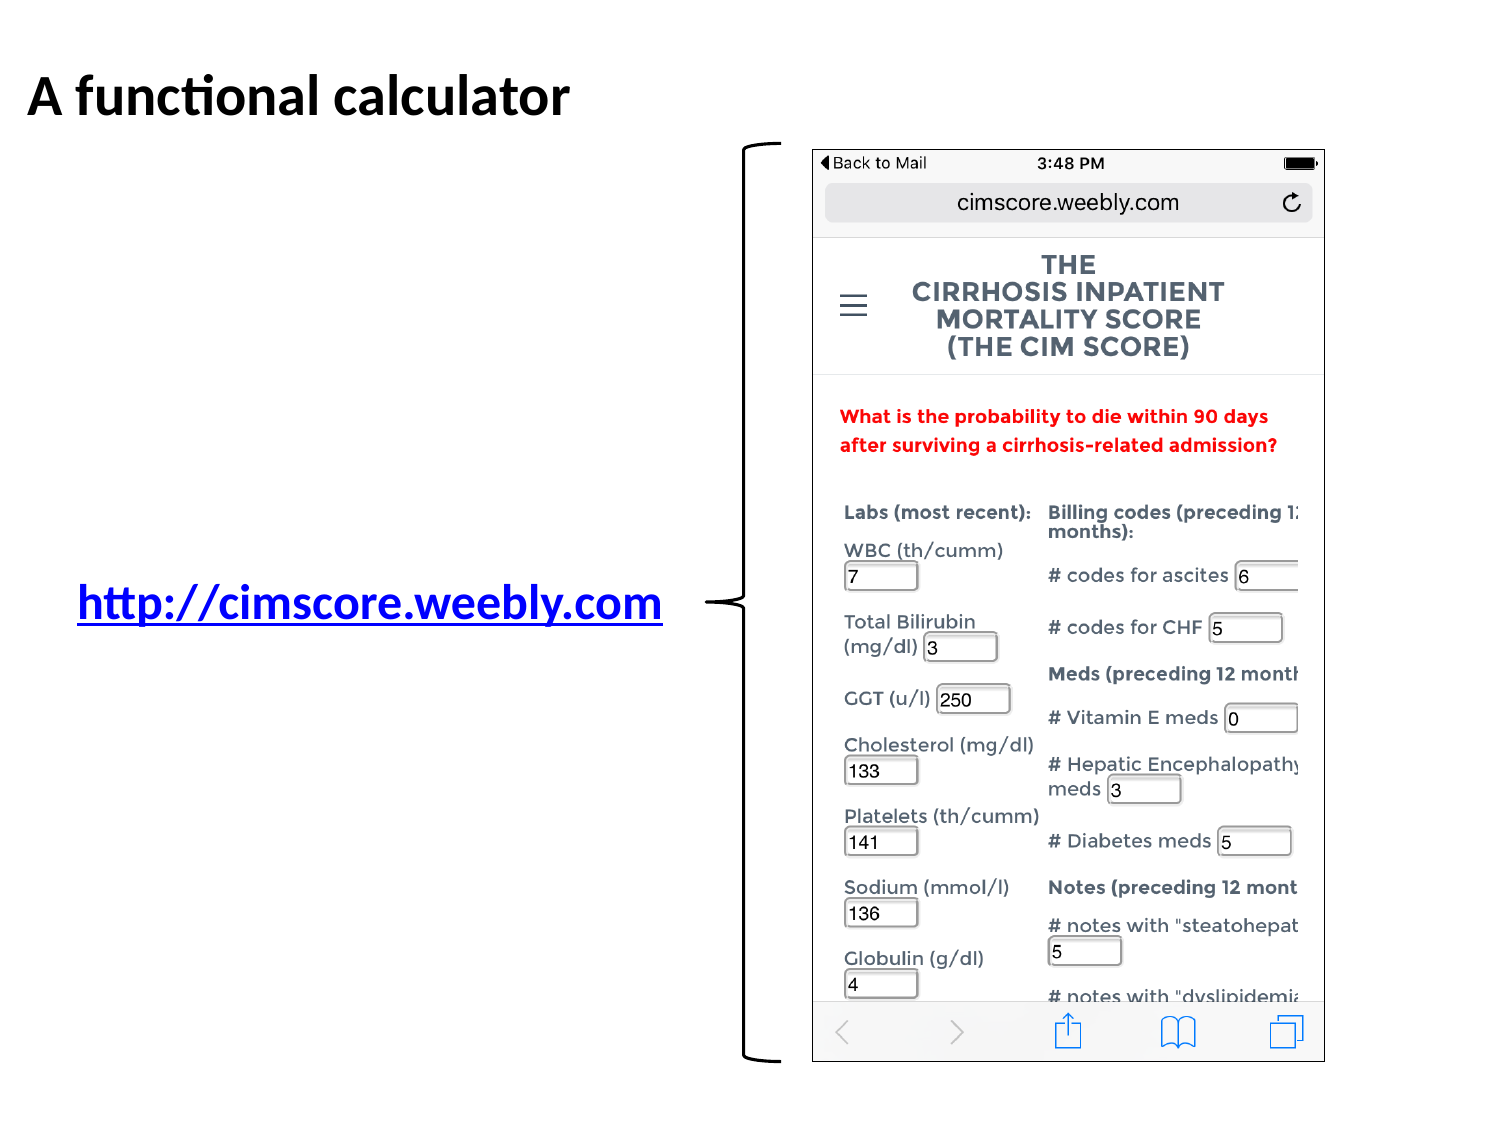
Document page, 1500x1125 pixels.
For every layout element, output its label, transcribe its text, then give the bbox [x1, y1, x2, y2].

picture [812, 149, 1326, 1062]
text_box http://cimscore.weebly.com [62, 561, 682, 637]
text_box [705, 142, 782, 1063]
text_box A functional calculator [12, 50, 1475, 135]
